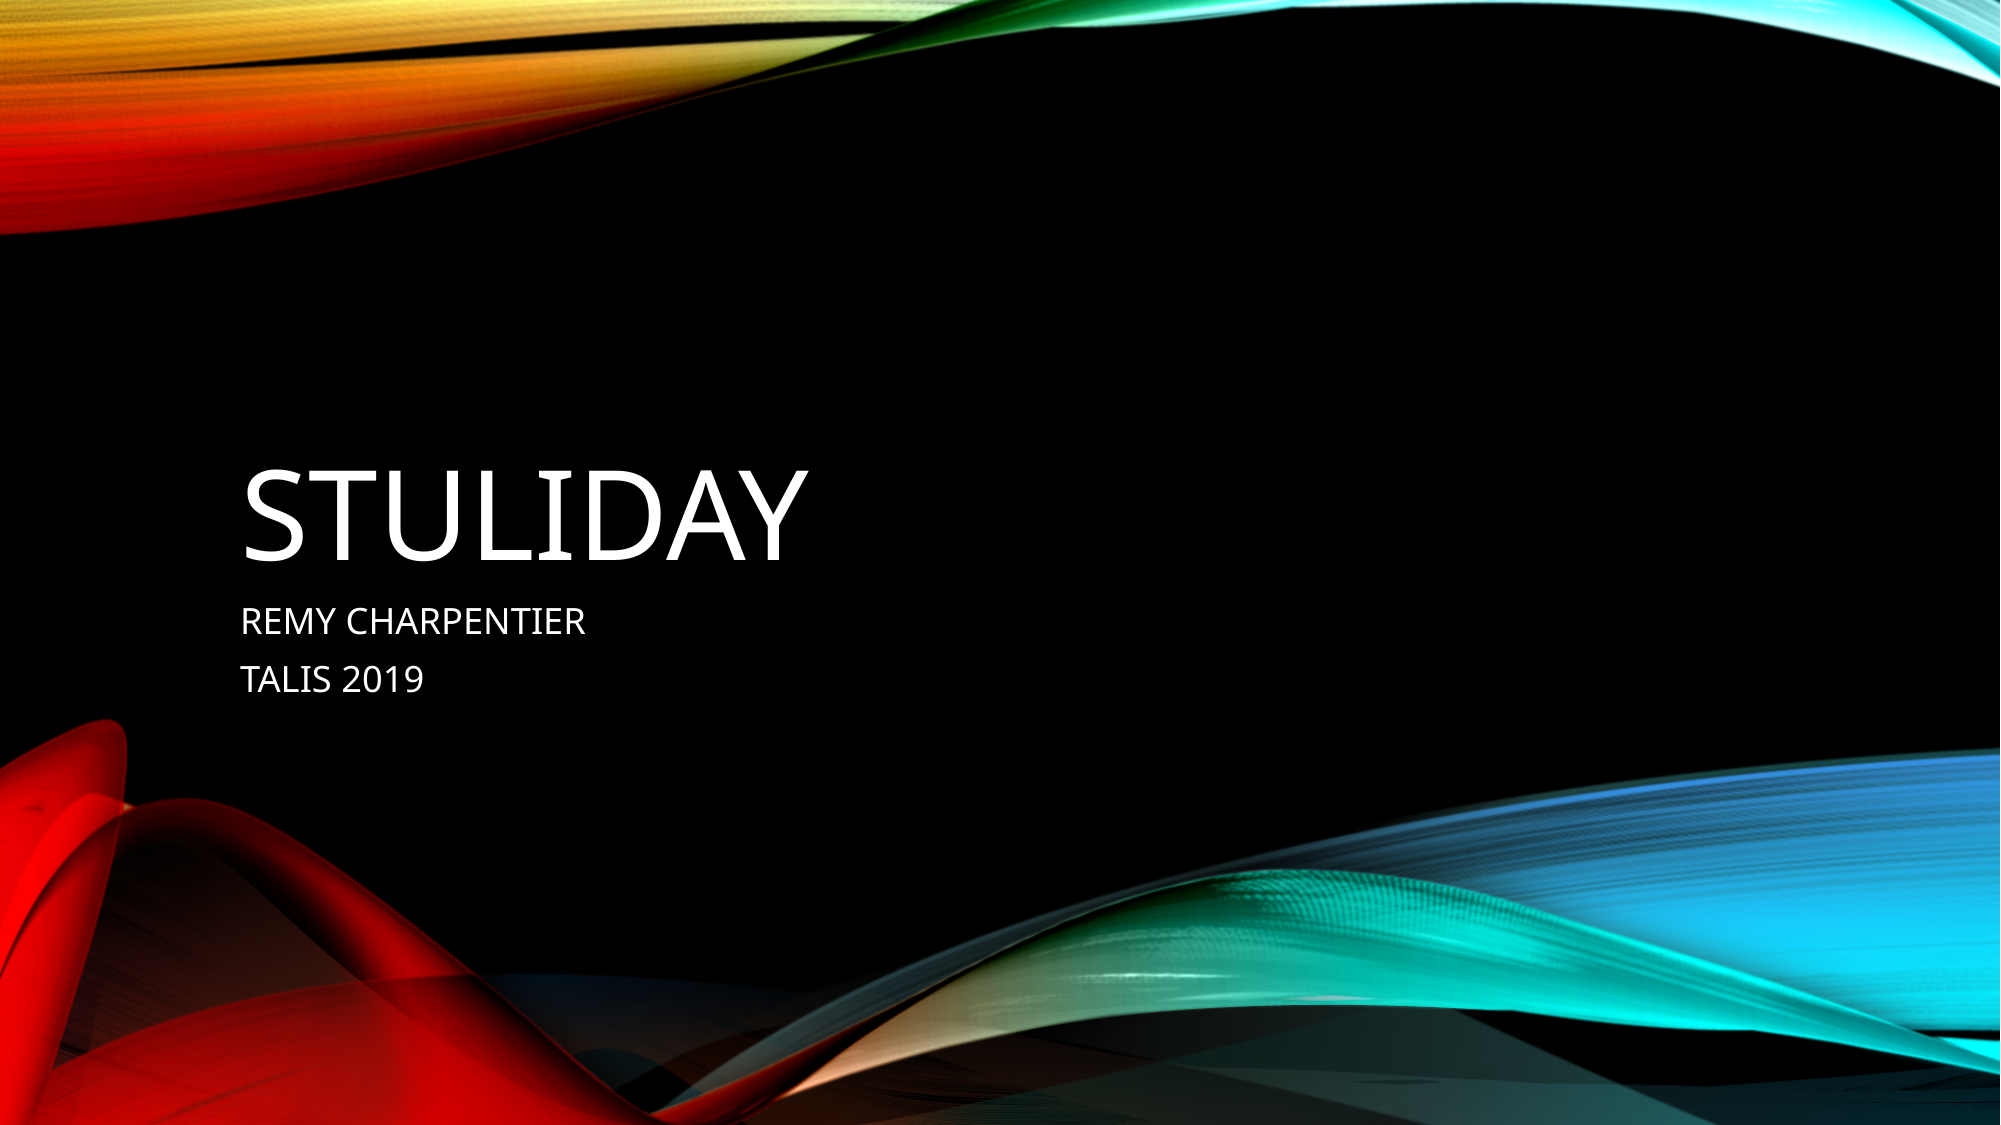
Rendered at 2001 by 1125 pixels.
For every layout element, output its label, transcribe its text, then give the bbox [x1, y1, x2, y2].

picture [0, 717, 2000, 1125]
title STULIDAY [225, 295, 1775, 595]
picture [0, 0, 2000, 237]
subtitle REMY CHARPENTIER TALIS 2019 [225, 595, 1775, 709]
